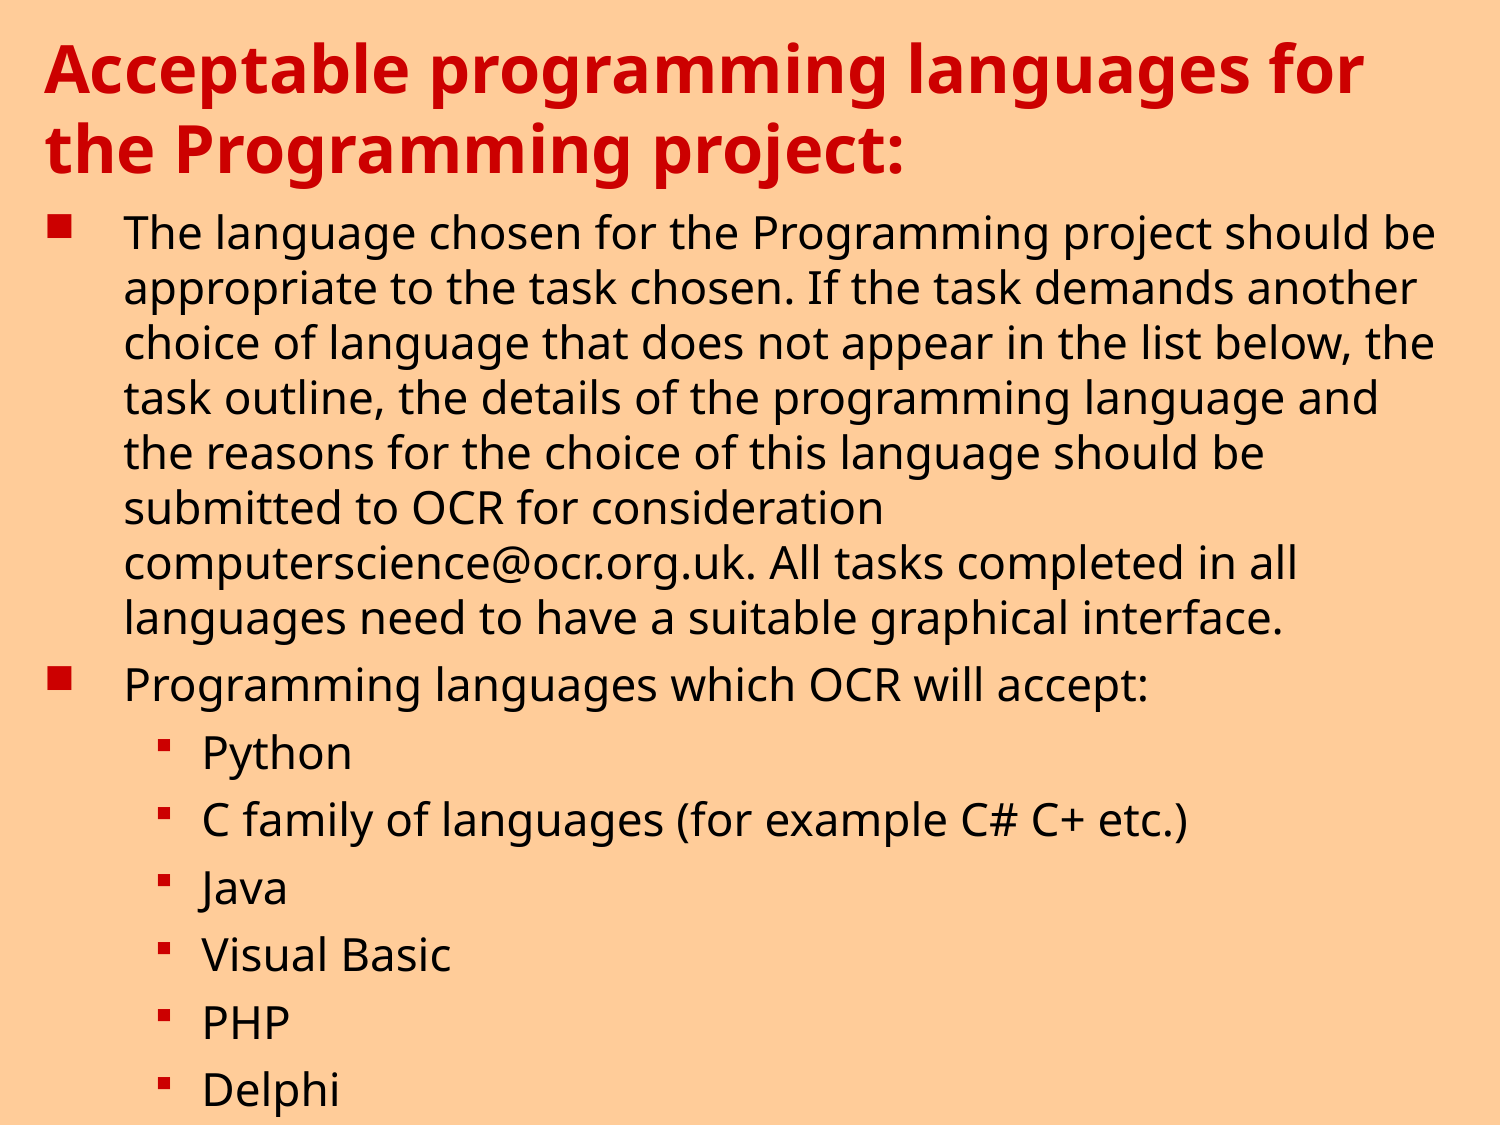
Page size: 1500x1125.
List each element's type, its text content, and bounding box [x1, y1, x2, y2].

list The language chosen for the Programming project should be appropriate to the task chosen. If the task demands another choice of language that does not appear in the list below, the task outline, the details of the programming language and the reasons for the choice of this language should be submitted to OCR for consideration computerscience@ocr.org.uk. All tasks completed in all languages need to have a suitable graphical interface. Programming languages which OCR will accept: Python C family of languages (for example C# C+ etc.) Java Visual Basic PHP Delphi [29, 196, 1471, 1094]
title Acceptable programming languages for the Programming project: [29, 19, 1471, 132]
